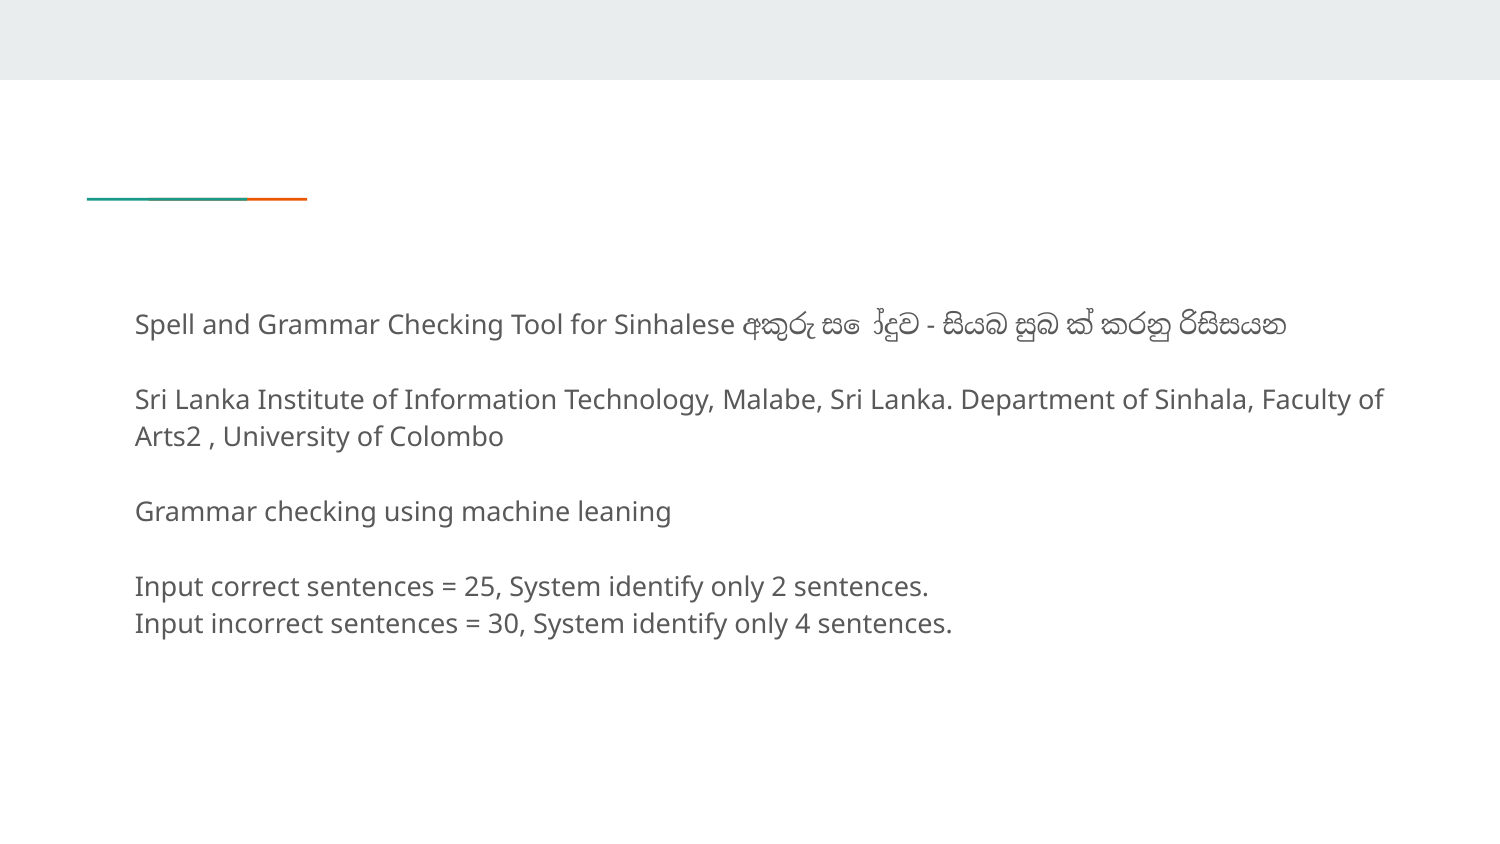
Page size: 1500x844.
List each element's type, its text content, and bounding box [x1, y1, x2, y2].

list Spell and Grammar Checking Tool for Sinhalese අකුරු ස ෝදුව - සියබ සුබ ක් කරනු රිසිසයන Sri Lanka Institute of Information Technology, Malabe, Sri Lanka. Department of Sinhala, Faculty of Arts2 , University of Colombo Grammar checking using machine leaning Input correct sentences = 25, System identify only 2 sentences. Input incorrect sentences = 30, System identify only 4 sentences. [119, 287, 1435, 764]
